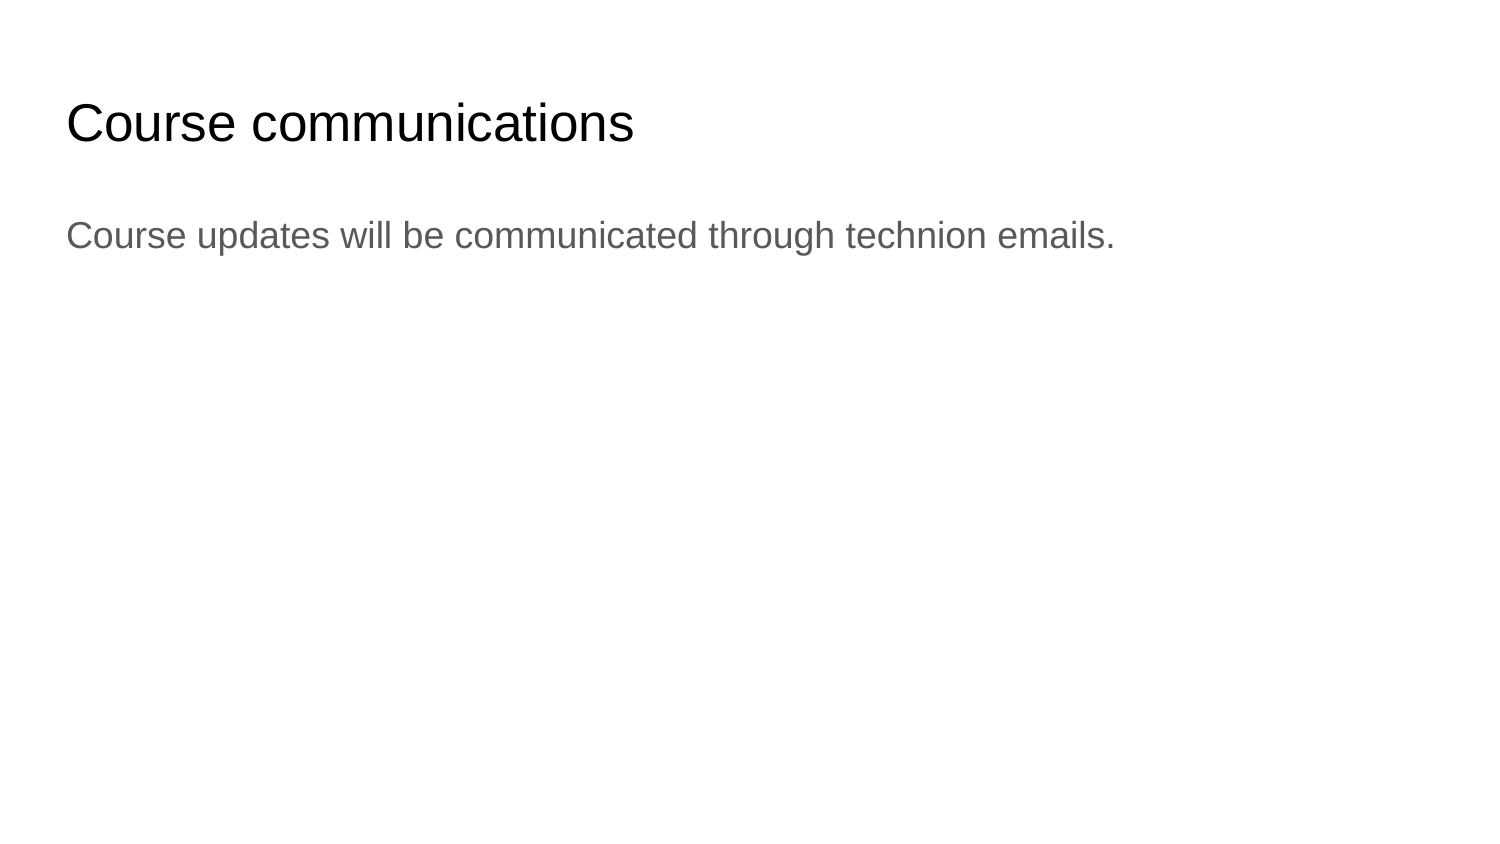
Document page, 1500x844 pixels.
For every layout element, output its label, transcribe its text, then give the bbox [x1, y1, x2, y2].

list Course updates will be communicated through technion emails. [51, 189, 1449, 750]
title Course communications [51, 72, 1449, 167]
